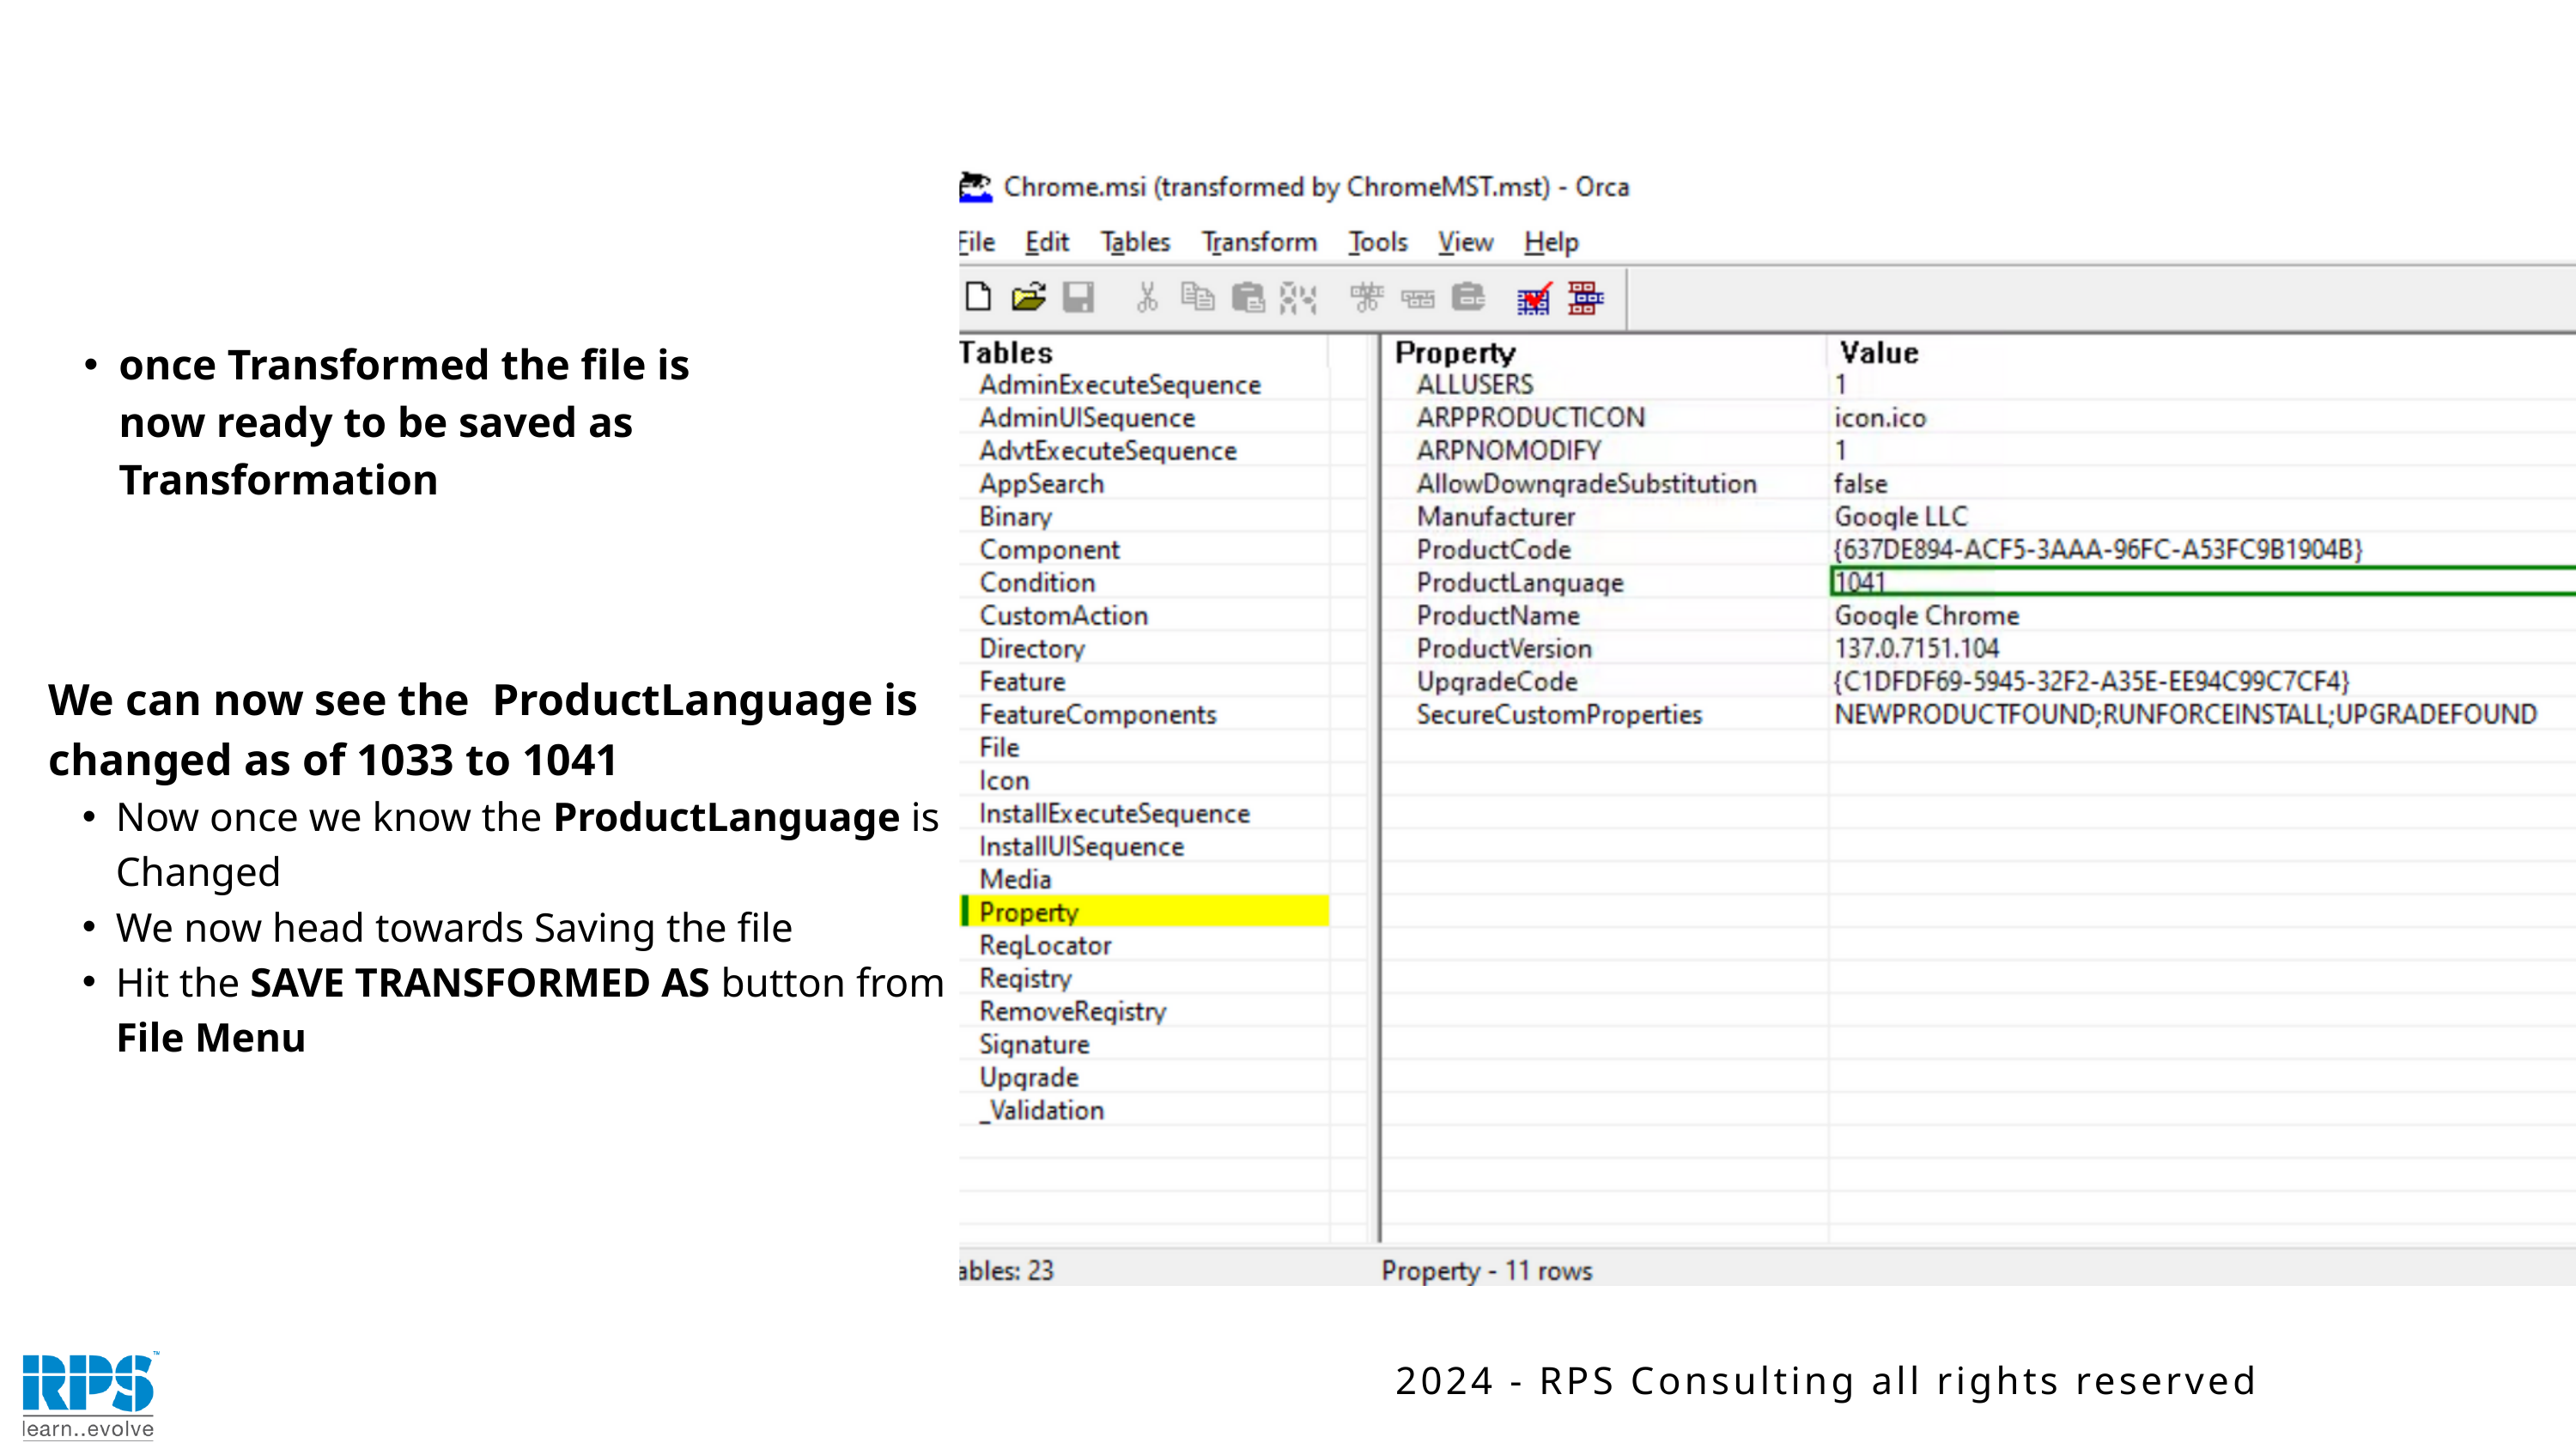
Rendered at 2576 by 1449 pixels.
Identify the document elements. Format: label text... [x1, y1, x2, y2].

text_box [959, 163, 2576, 1286]
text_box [22, 1350, 160, 1441]
text_box 2024 - RPS Consulting all rights reserved [934, 1349, 2257, 1402]
text_box We can now see the ProductLanguage is changed as of 1033 to 1041 Now once we know the ProductLanguage is Changed We now head towards Saving the file Hit the SAVE TRANSFORMED AS button from File Menu [48, 664, 960, 1060]
text_box once Transformed the file is now ready to be saved as Transformation [48, 330, 775, 504]
